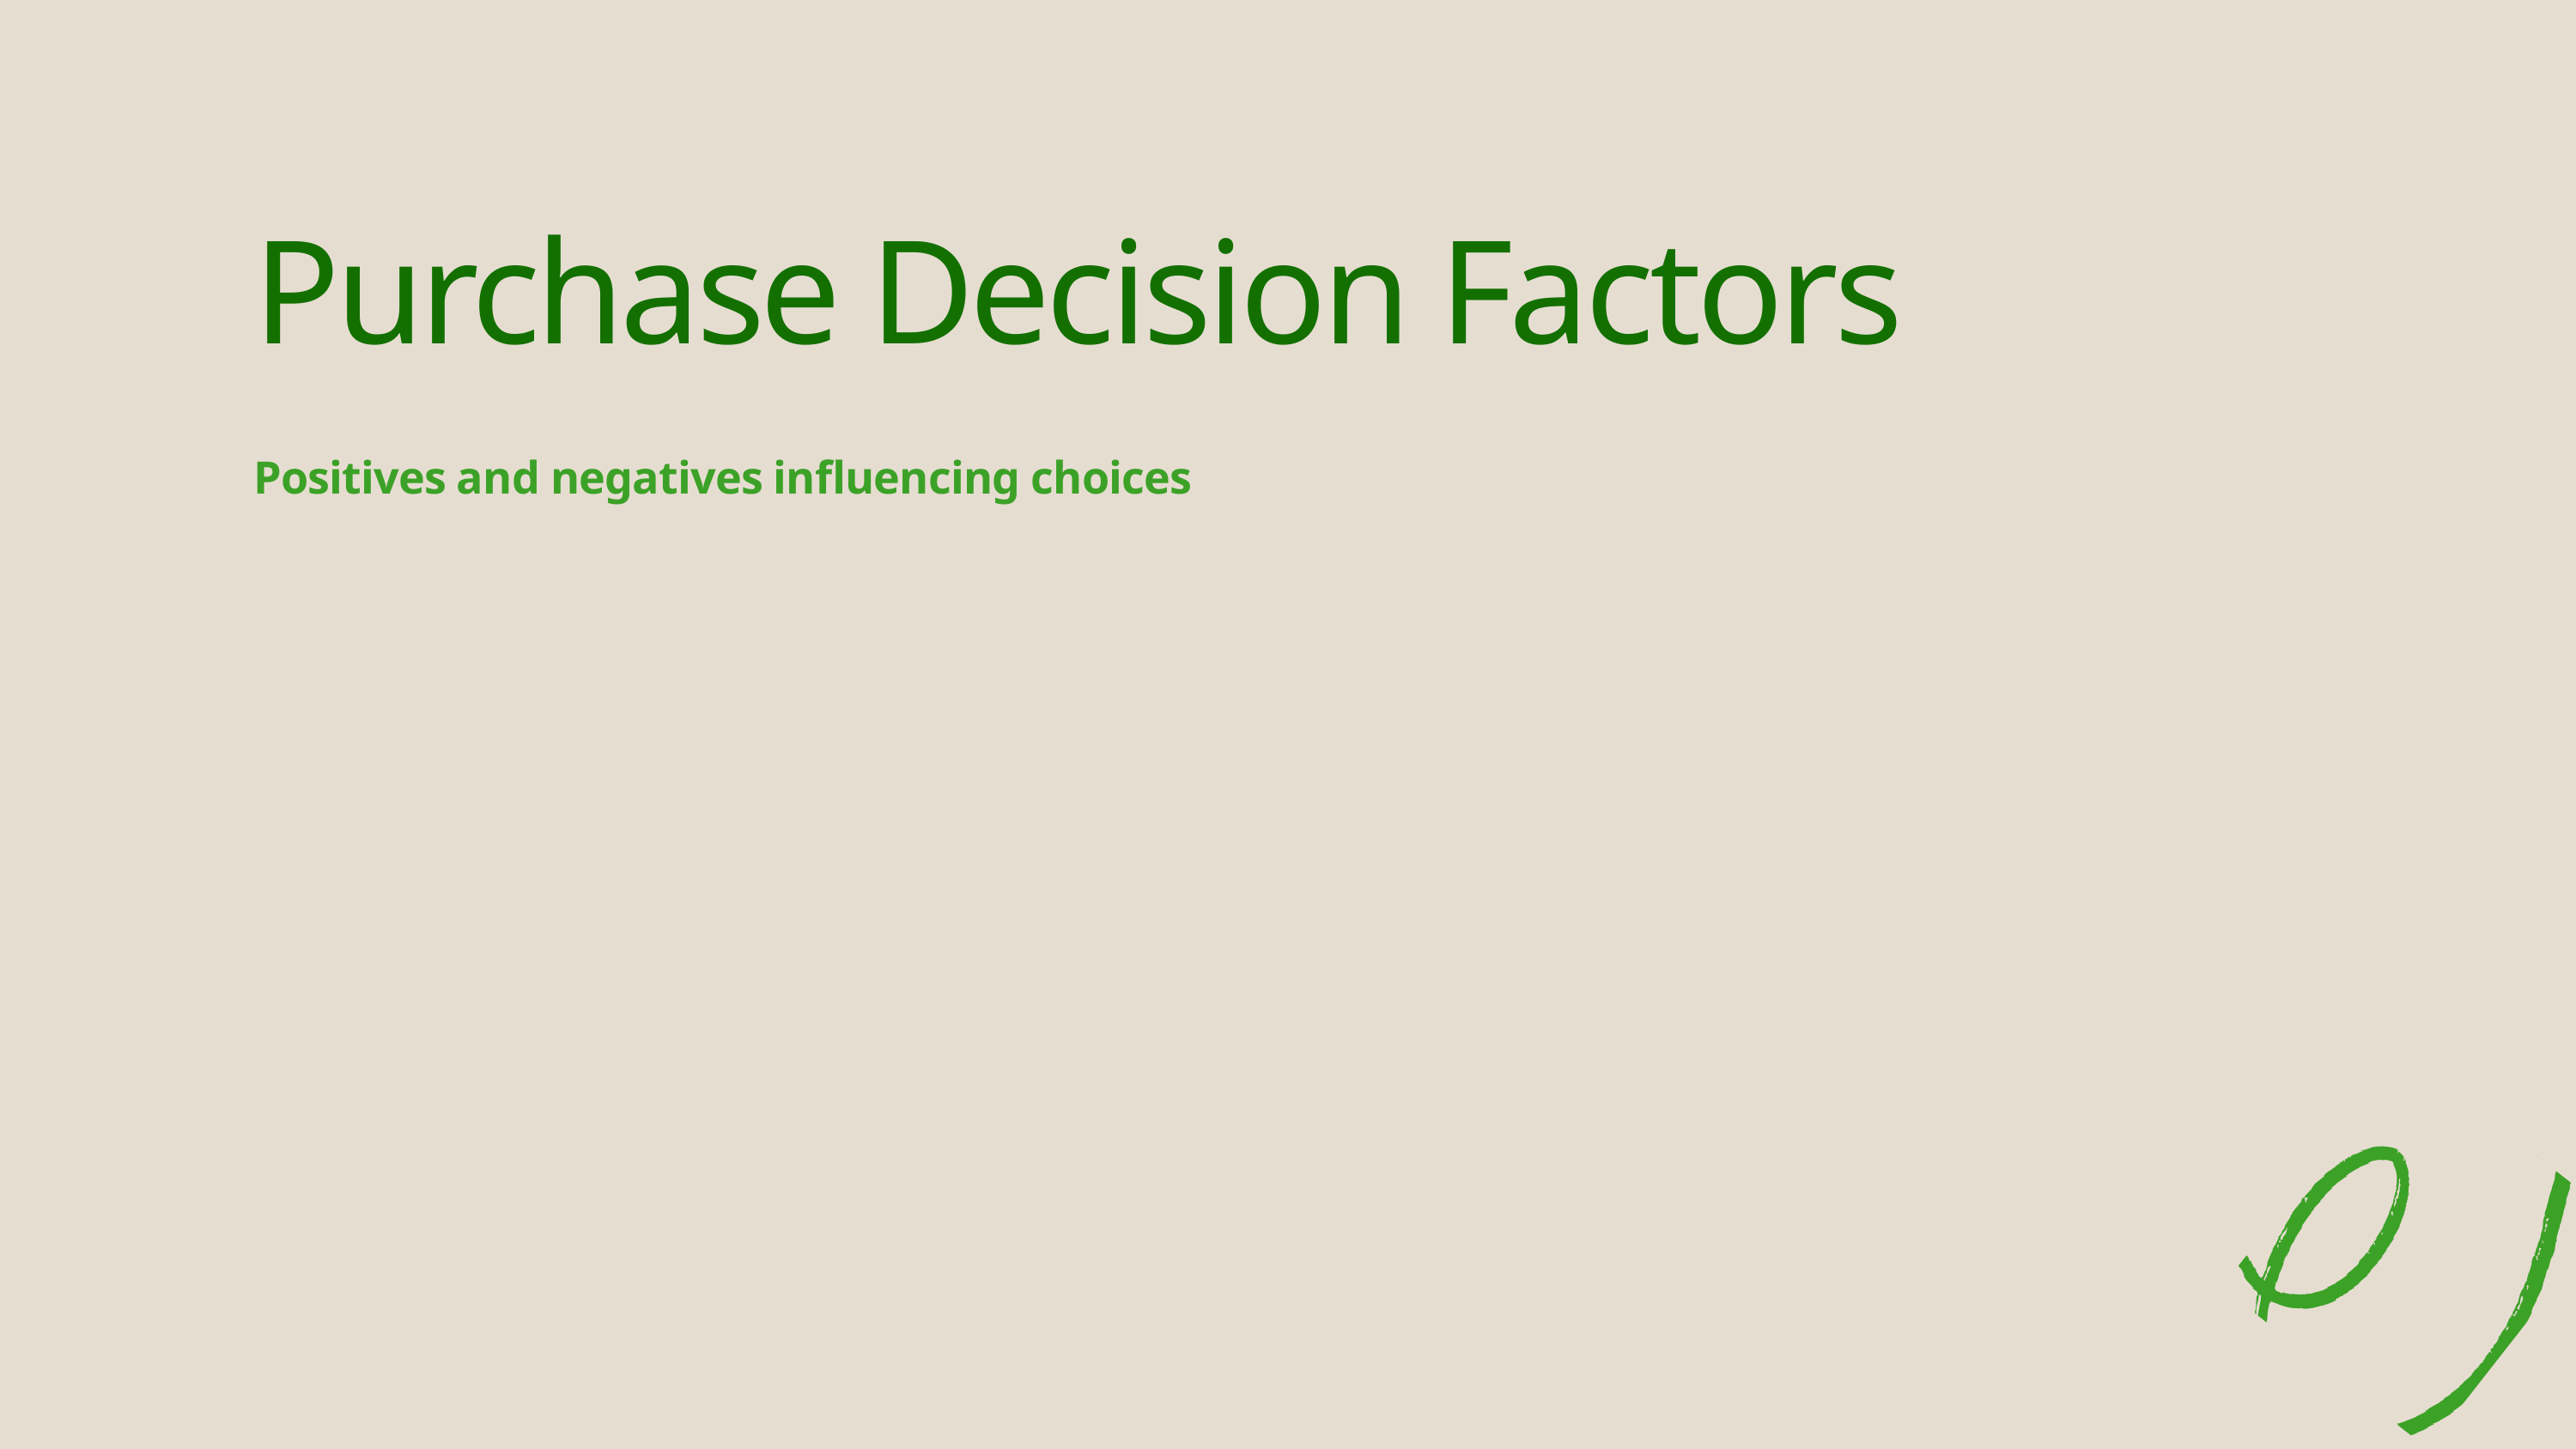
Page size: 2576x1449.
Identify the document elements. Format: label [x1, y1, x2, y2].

text_box [2318, 1115, 2576, 1449]
text_box [94, 94, 2482, 1355]
text_box [253, 219, 2077, 506]
